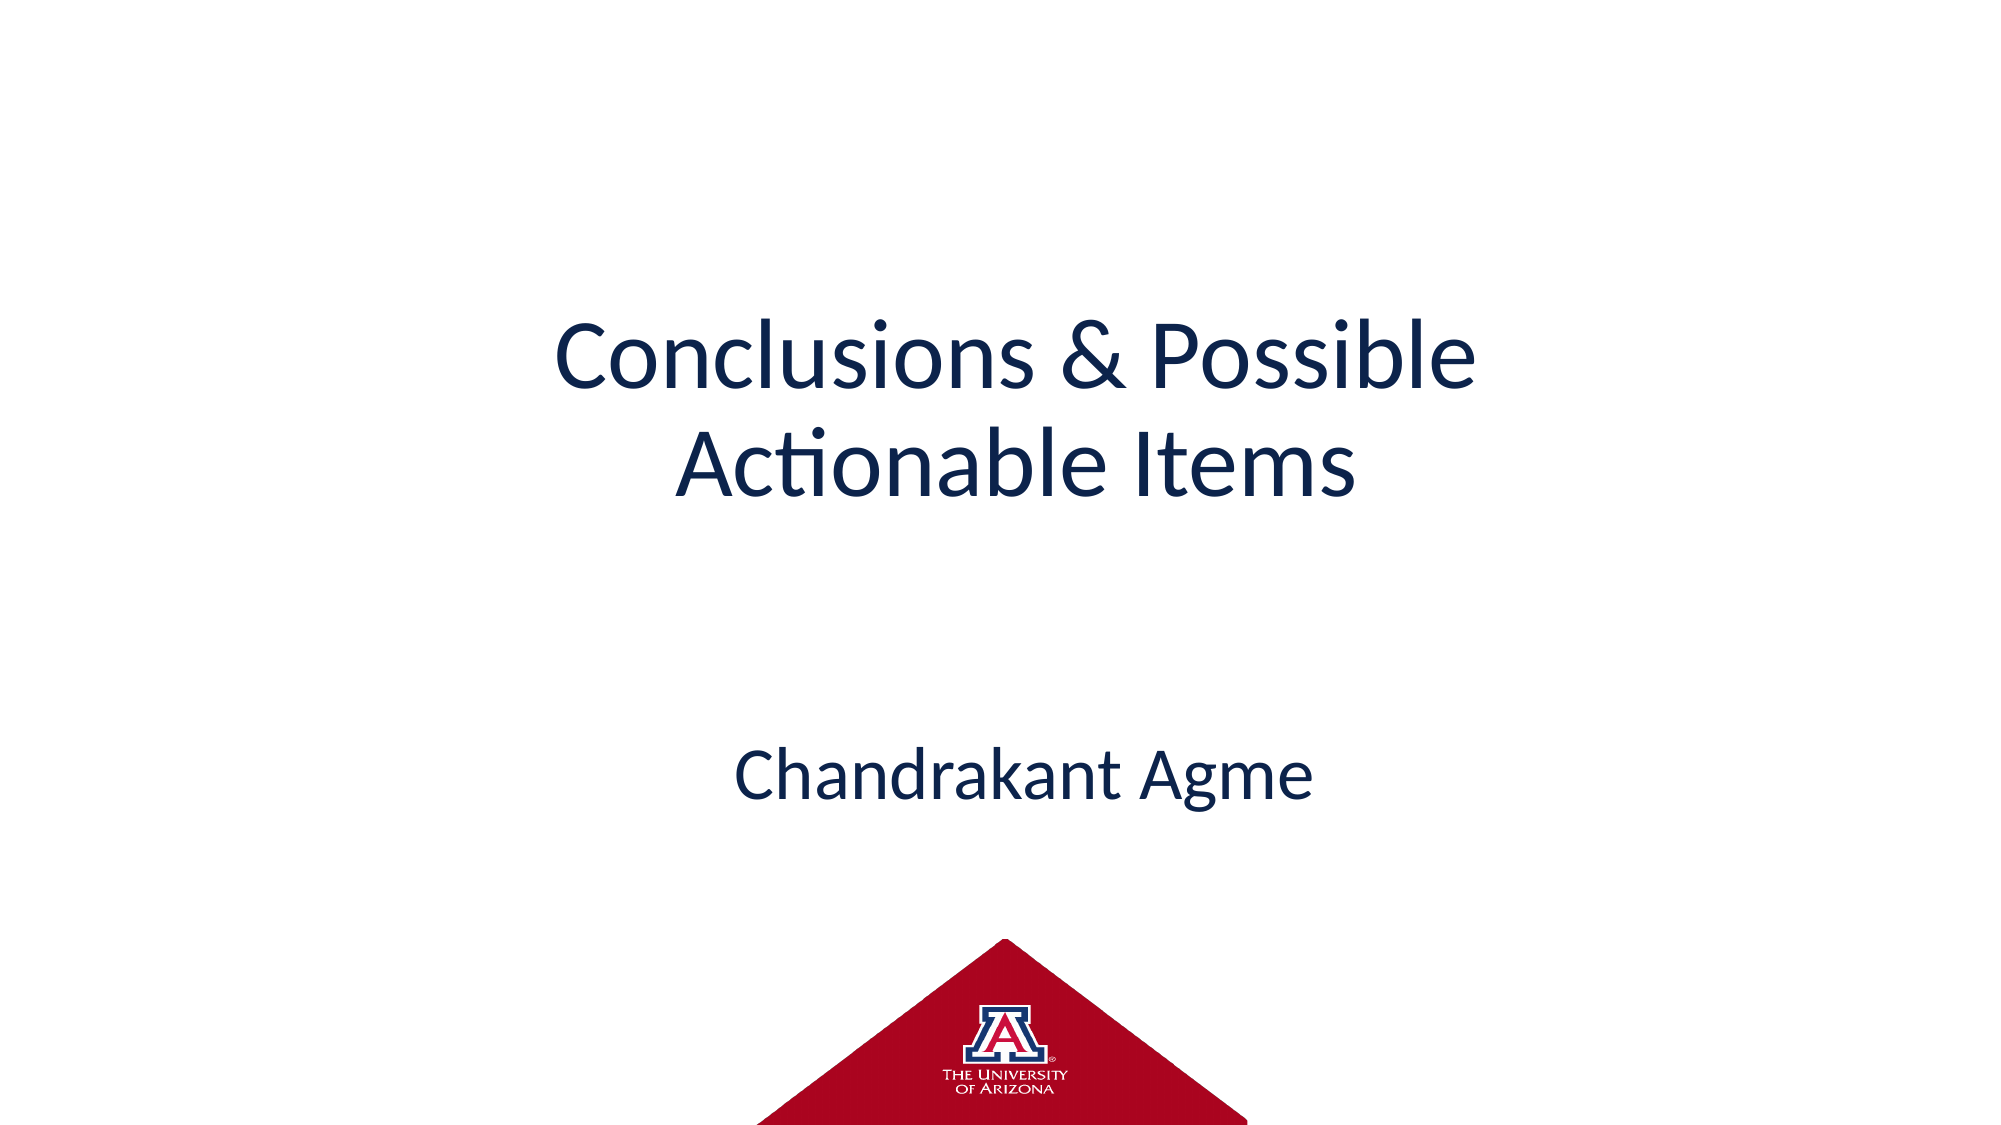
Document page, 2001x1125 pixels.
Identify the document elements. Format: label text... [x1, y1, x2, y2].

title Conclusions & Possible Actionable Items [379, 192, 1655, 628]
picture [753, 993, 1248, 1125]
text_box Chandrakant Agme [387, 557, 1663, 993]
